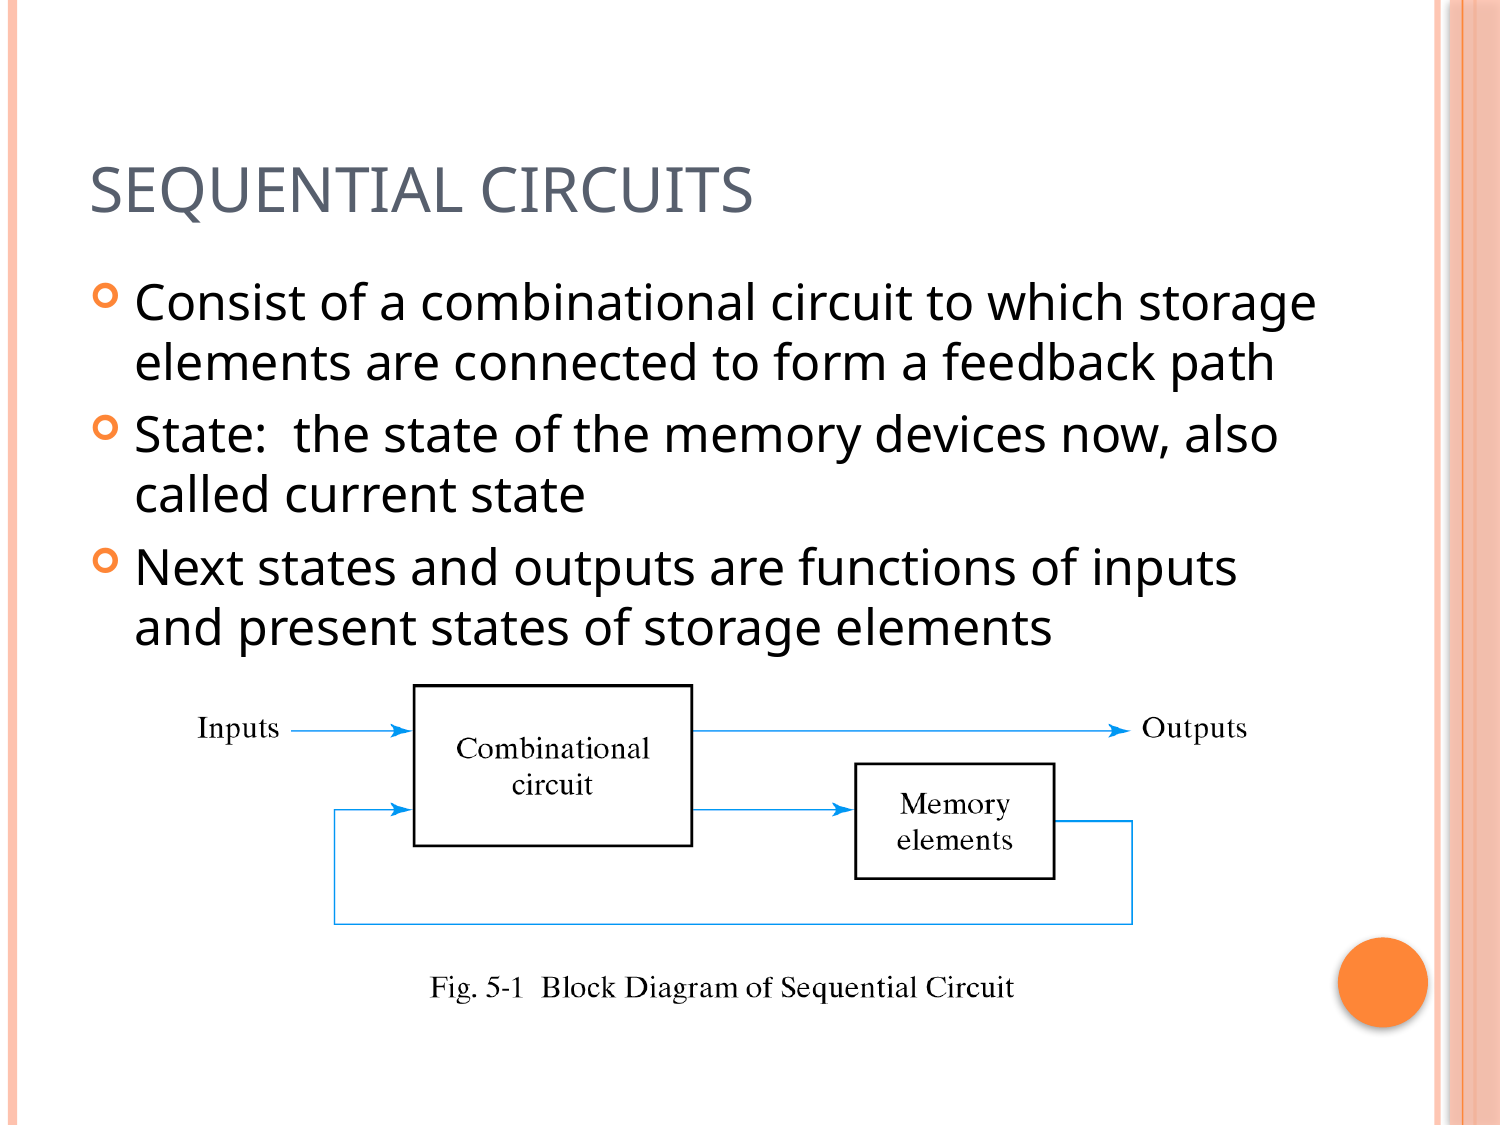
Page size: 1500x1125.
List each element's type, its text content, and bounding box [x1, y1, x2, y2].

list Consist of a combinational circuit to which storage elements are connected to form a feedback path State:  the state of the memory devices now, also called current state Next states and outputs are functions of inputs and present states of storage elements [75, 262, 1338, 1062]
title Sequential Circuits [75, 45, 1338, 233]
picture [196, 683, 1248, 1005]
